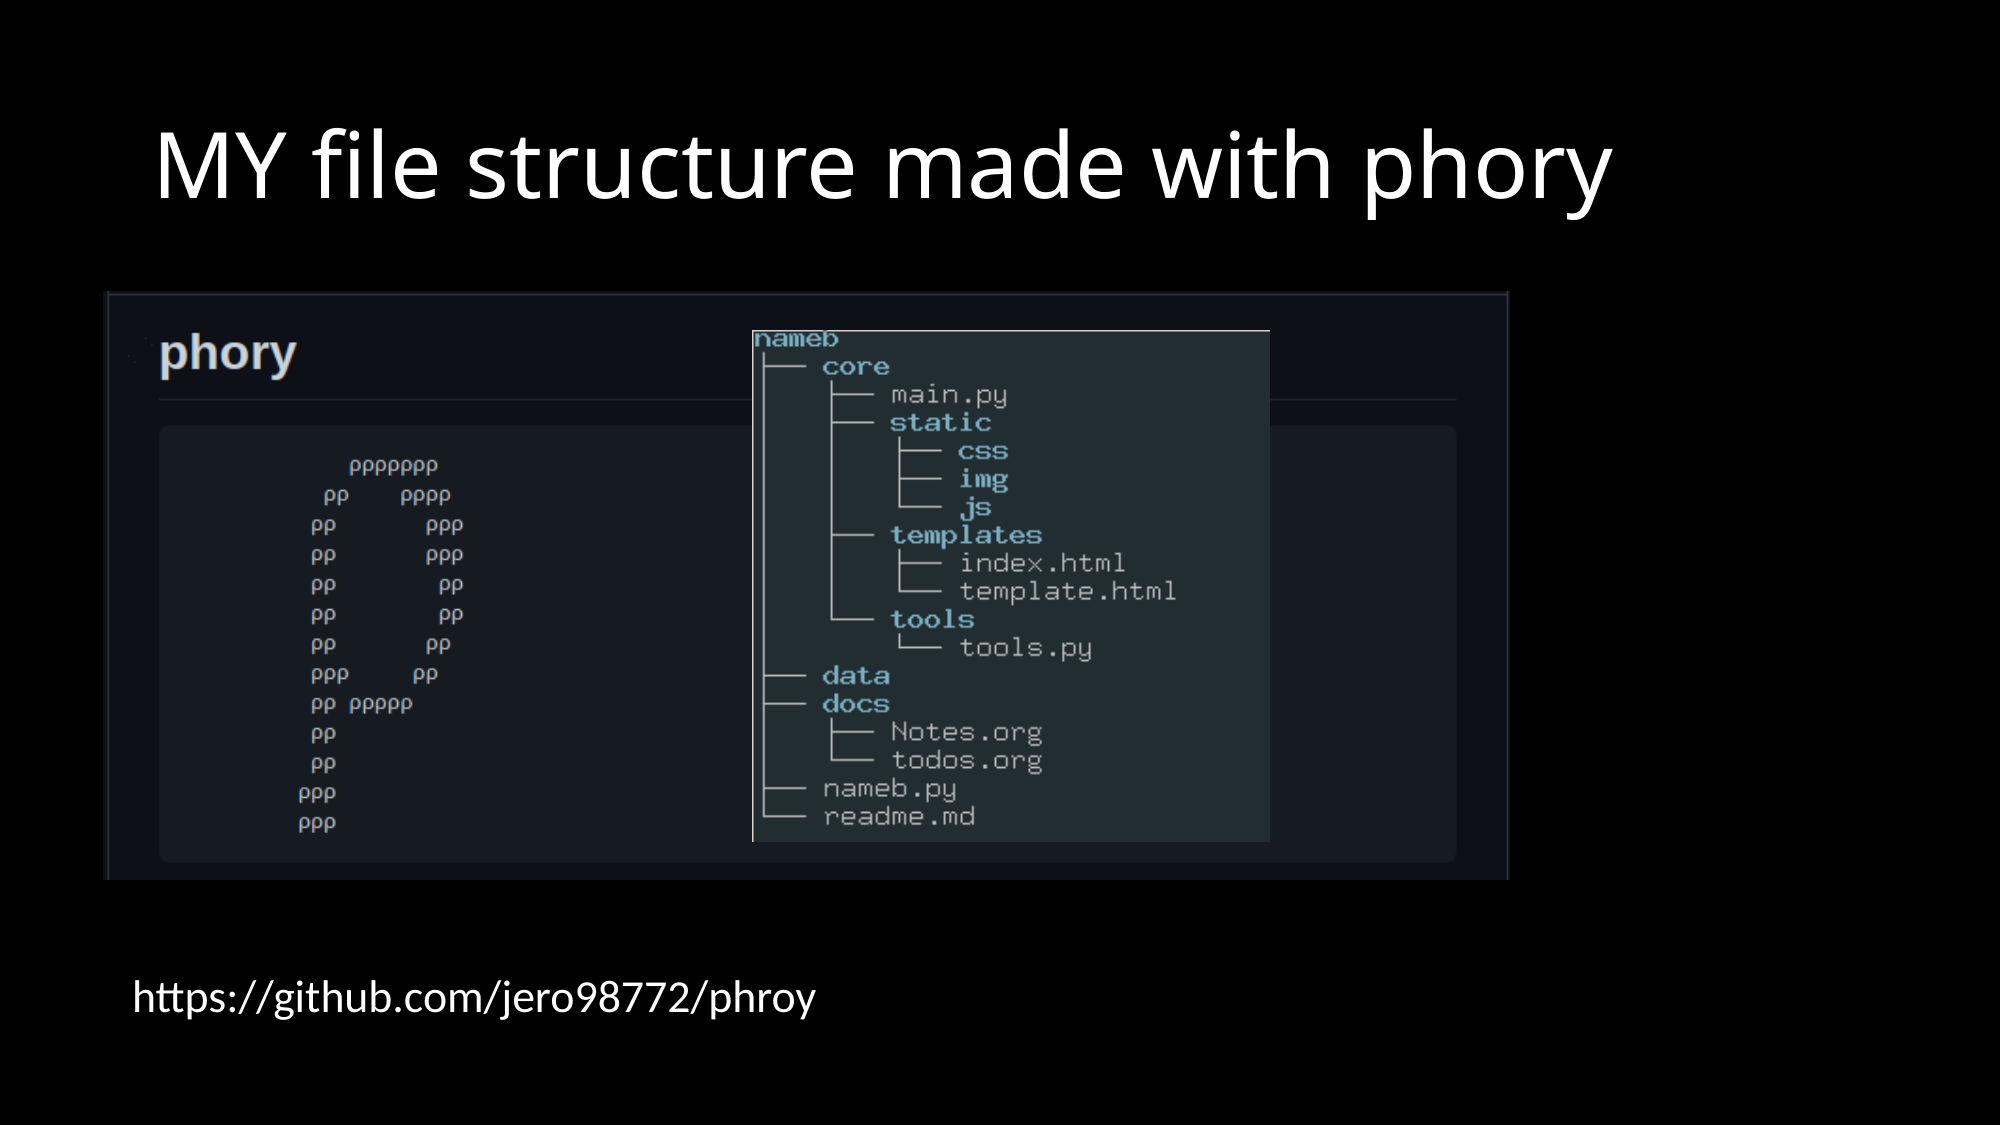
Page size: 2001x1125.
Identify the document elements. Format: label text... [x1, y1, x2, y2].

text_box https://github.com/jero98772/phroy [116, 958, 1053, 1029]
picture [752, 330, 1270, 842]
title MY file structure made with phory [137, 59, 1863, 278]
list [103, 291, 1510, 880]
